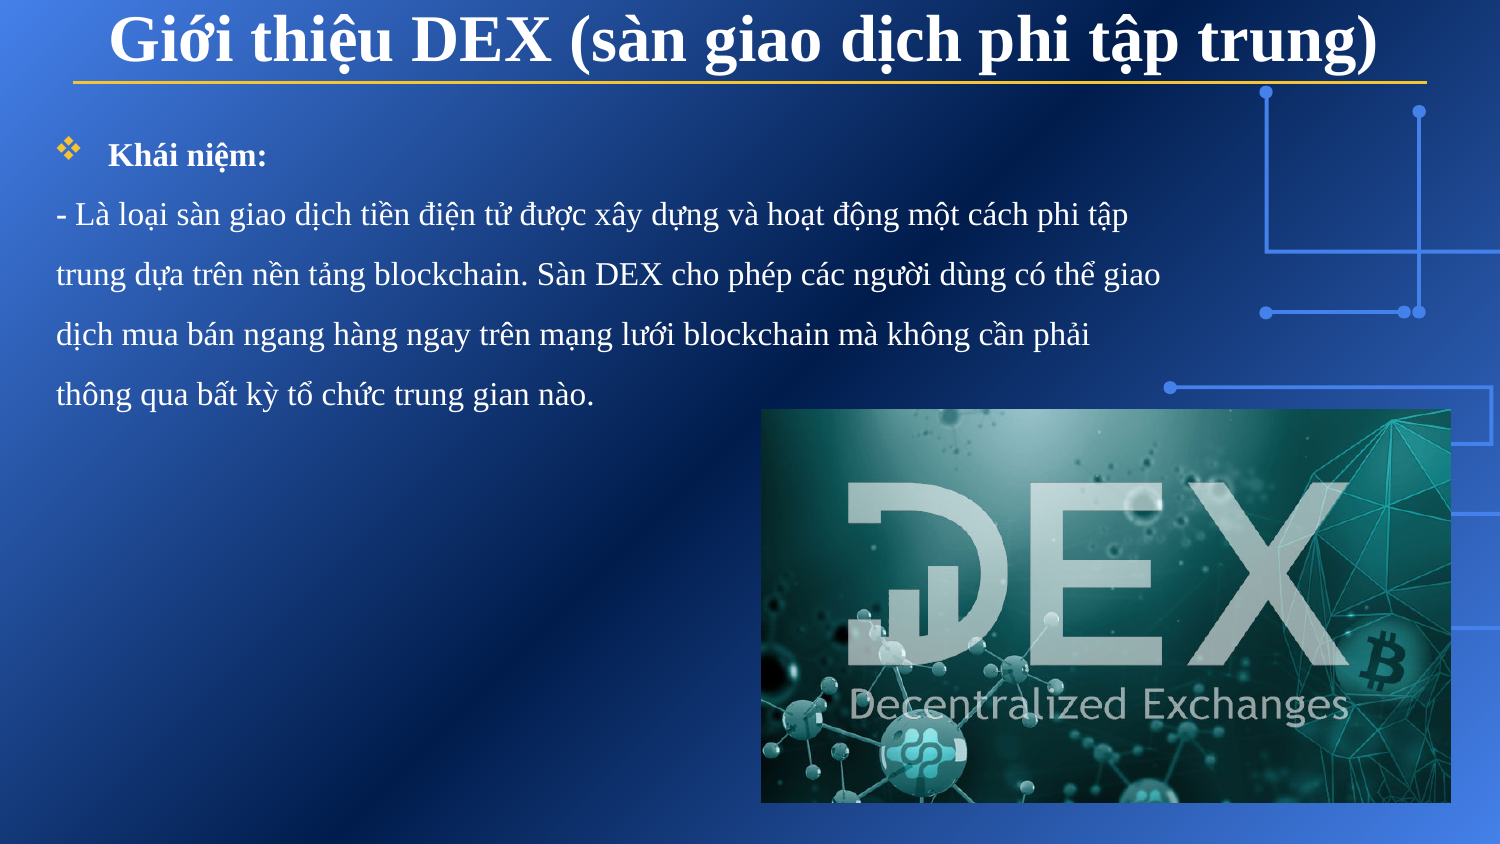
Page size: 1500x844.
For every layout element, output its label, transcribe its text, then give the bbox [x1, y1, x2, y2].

text_box Khái niệm: - Là loại sàn giao dịch tiền điện tử được xây dựng và hoạt động một cách phi tập trung dựa trên nền tảng blockchain. Sàn DEX cho phép các người dùng có thể giao dịch mua bán ngang hàng ngay trên mạng lưới blockchain mà không cần phải thông qua bất kỳ tổ chức trung gian nào. [18, 125, 1189, 455]
text_box Giới thiệu DEX (sàn giao dịch phi tập trung) [93, 0, 1500, 82]
picture [760, 409, 1451, 804]
